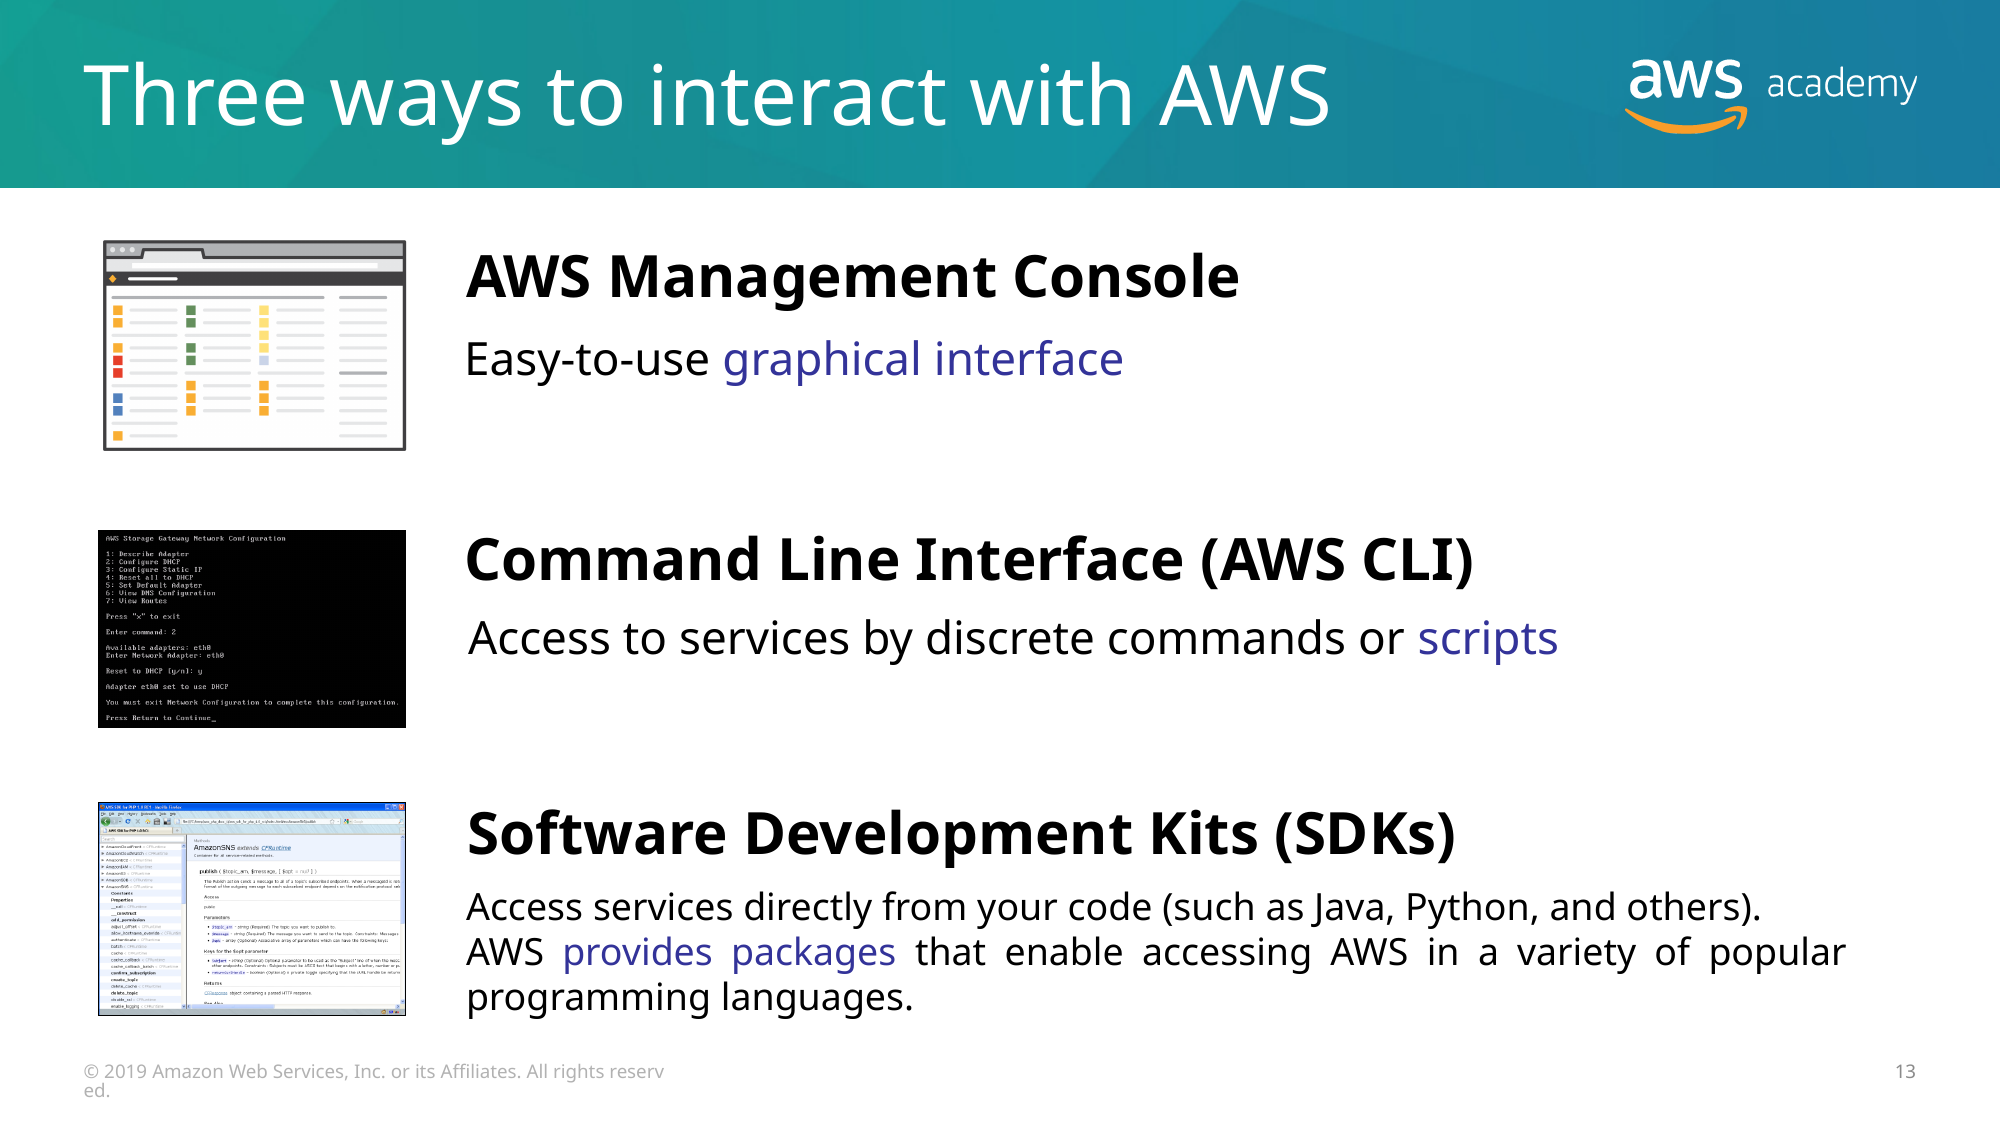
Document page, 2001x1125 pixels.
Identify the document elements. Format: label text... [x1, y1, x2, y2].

slide_number 13 [1481, 1042, 1932, 1103]
picture [0, 0, 2000, 506]
text_box Access services directly from your code (such as Java, Python, and others). AWS provides packages that enable accessing AWS in a variety of popular programming languages. [466, 882, 1848, 1018]
text_box Software Development Kits (SDKs) [467, 796, 1551, 867]
text_box Command Line Interface (AWS CLI) [464, 522, 1514, 593]
text_box Access to services by discrete commands or scripts [468, 608, 1813, 664]
text_box AWS Management Console [466, 239, 1304, 310]
text_box Easy-to-use graphical interface [464, 329, 1846, 385]
footer © 2019 Amazon Web Services, Inc. or its Affiliates. All rights reserved. [68, 1042, 682, 1103]
picture [98, 530, 406, 729]
picture [98, 802, 406, 1016]
title Three ways to interact with AWS [68, 59, 1551, 138]
